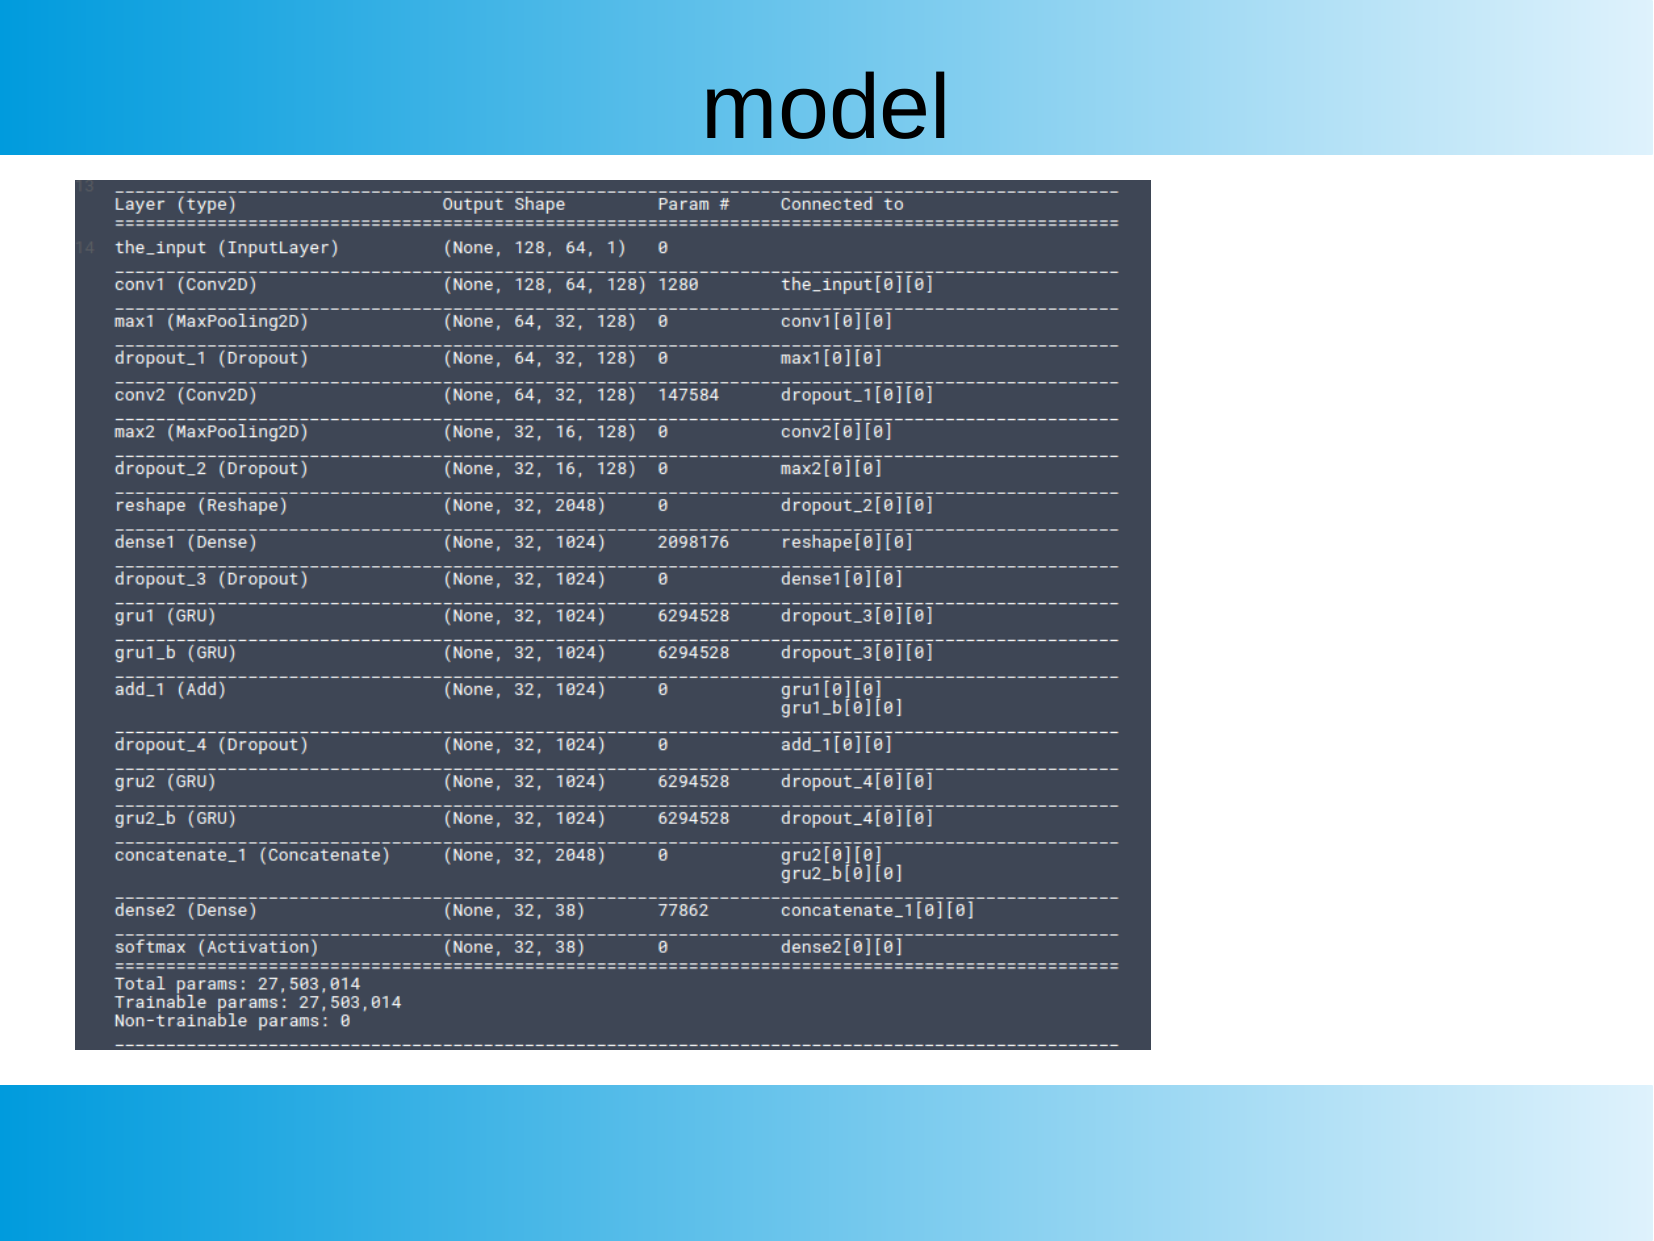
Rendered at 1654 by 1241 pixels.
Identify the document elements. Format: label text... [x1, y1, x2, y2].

picture [74, 179, 1152, 1051]
text_box model [699, 46, 955, 150]
